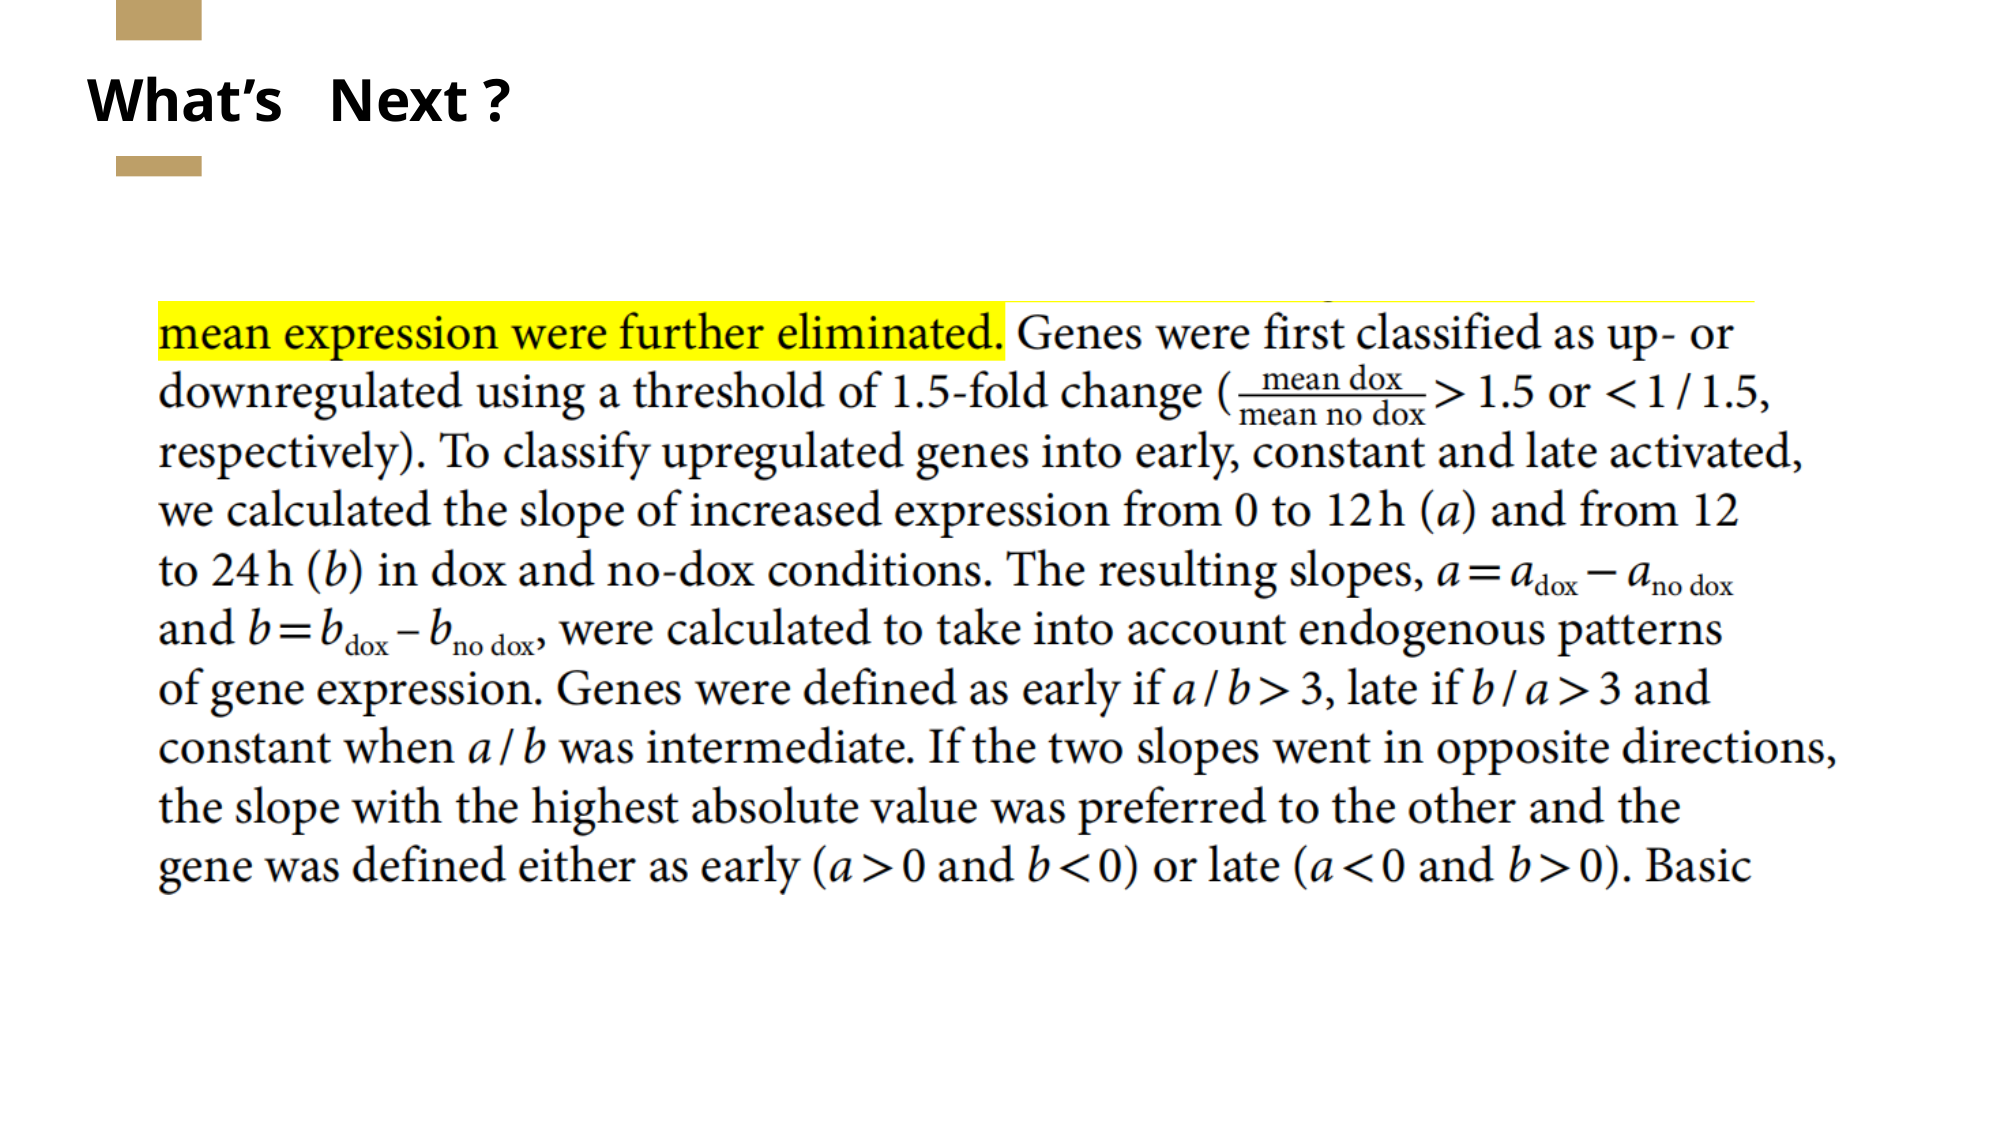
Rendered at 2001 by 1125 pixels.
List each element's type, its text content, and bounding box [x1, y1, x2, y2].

text_box What’s Next ? [72, 55, 1884, 141]
picture [158, 300, 1842, 895]
